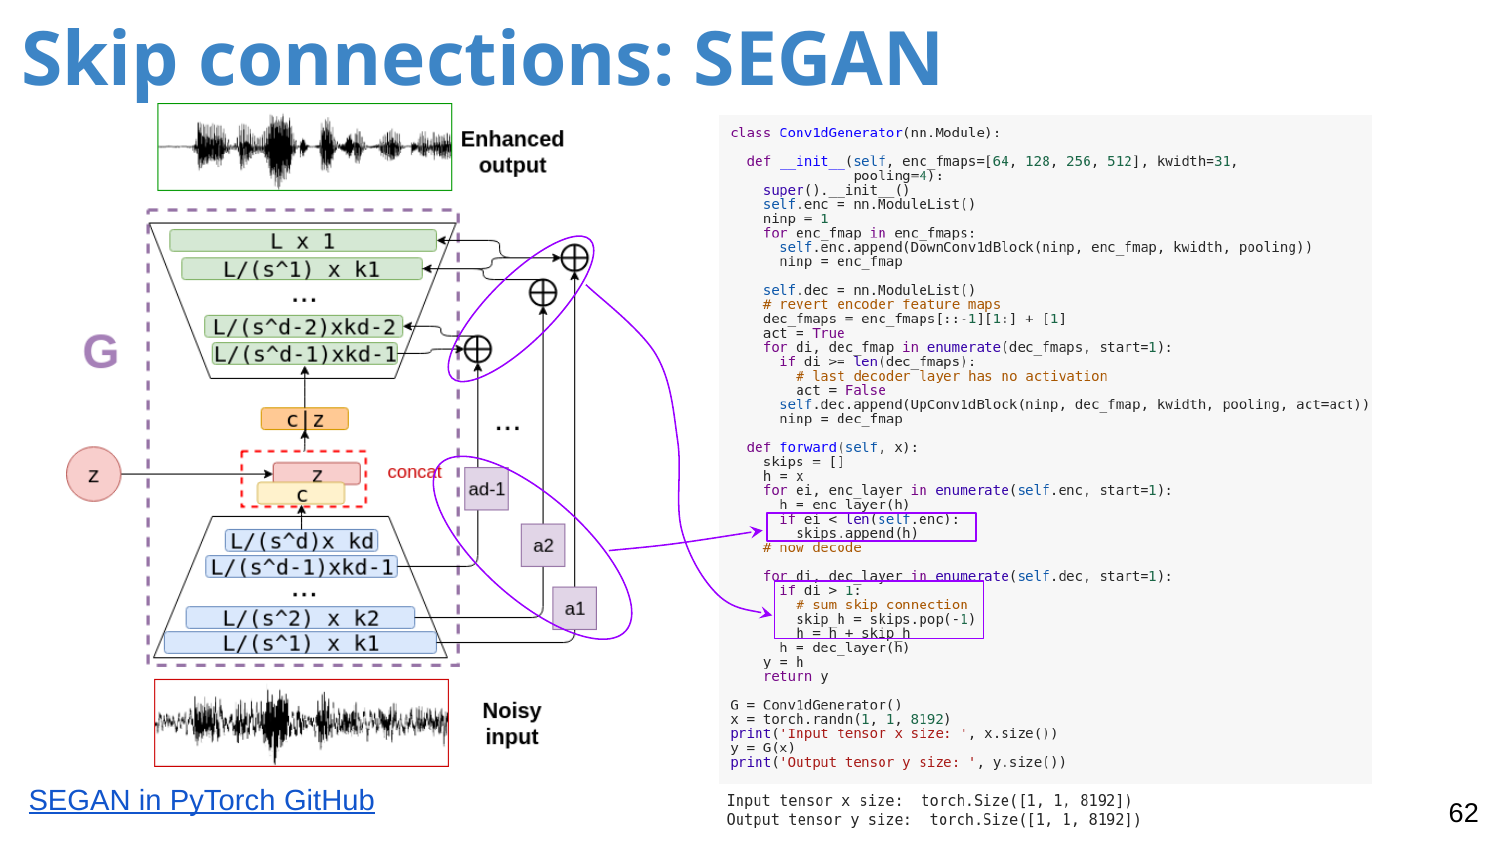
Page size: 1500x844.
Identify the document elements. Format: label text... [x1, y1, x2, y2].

text_box [601, 297, 714, 592]
title Skip connections: SEGAN [6, 12, 1357, 116]
text_box [608, 540, 685, 551]
text_box [601, 545, 632, 640]
slide_number ‹#› [1403, 779, 1494, 844]
picture [66, 102, 597, 767]
text_box SEGAN in PyTorch GitHub [13, 766, 613, 832]
picture [719, 115, 1372, 832]
